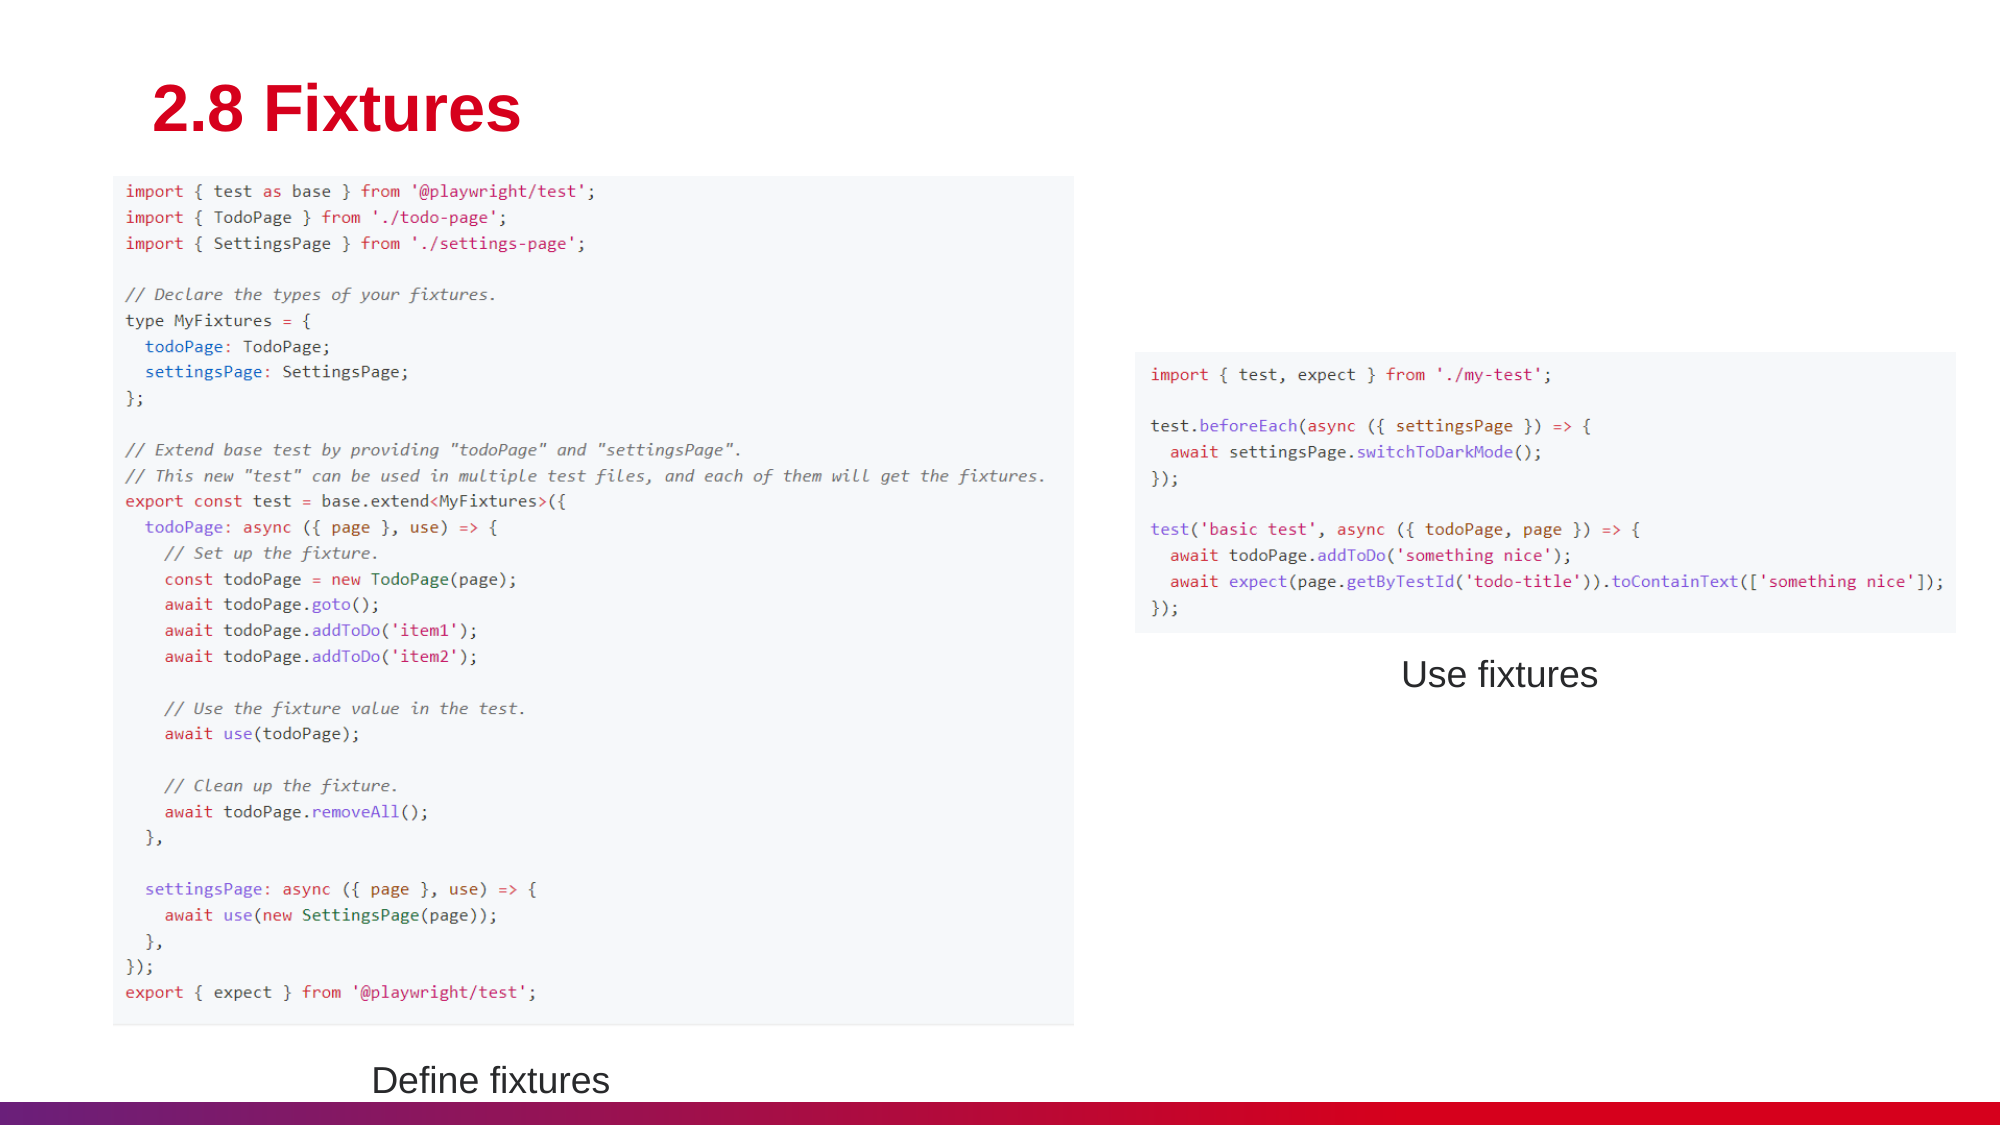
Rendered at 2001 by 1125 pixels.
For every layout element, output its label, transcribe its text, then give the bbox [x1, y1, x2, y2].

picture [113, 176, 1074, 1027]
picture [1135, 352, 1956, 634]
text_box Define fixtures [356, 1048, 1357, 1109]
title 2.8 Fixtures [137, 66, 1826, 155]
text_box Use fixtures [1386, 642, 2000, 702]
